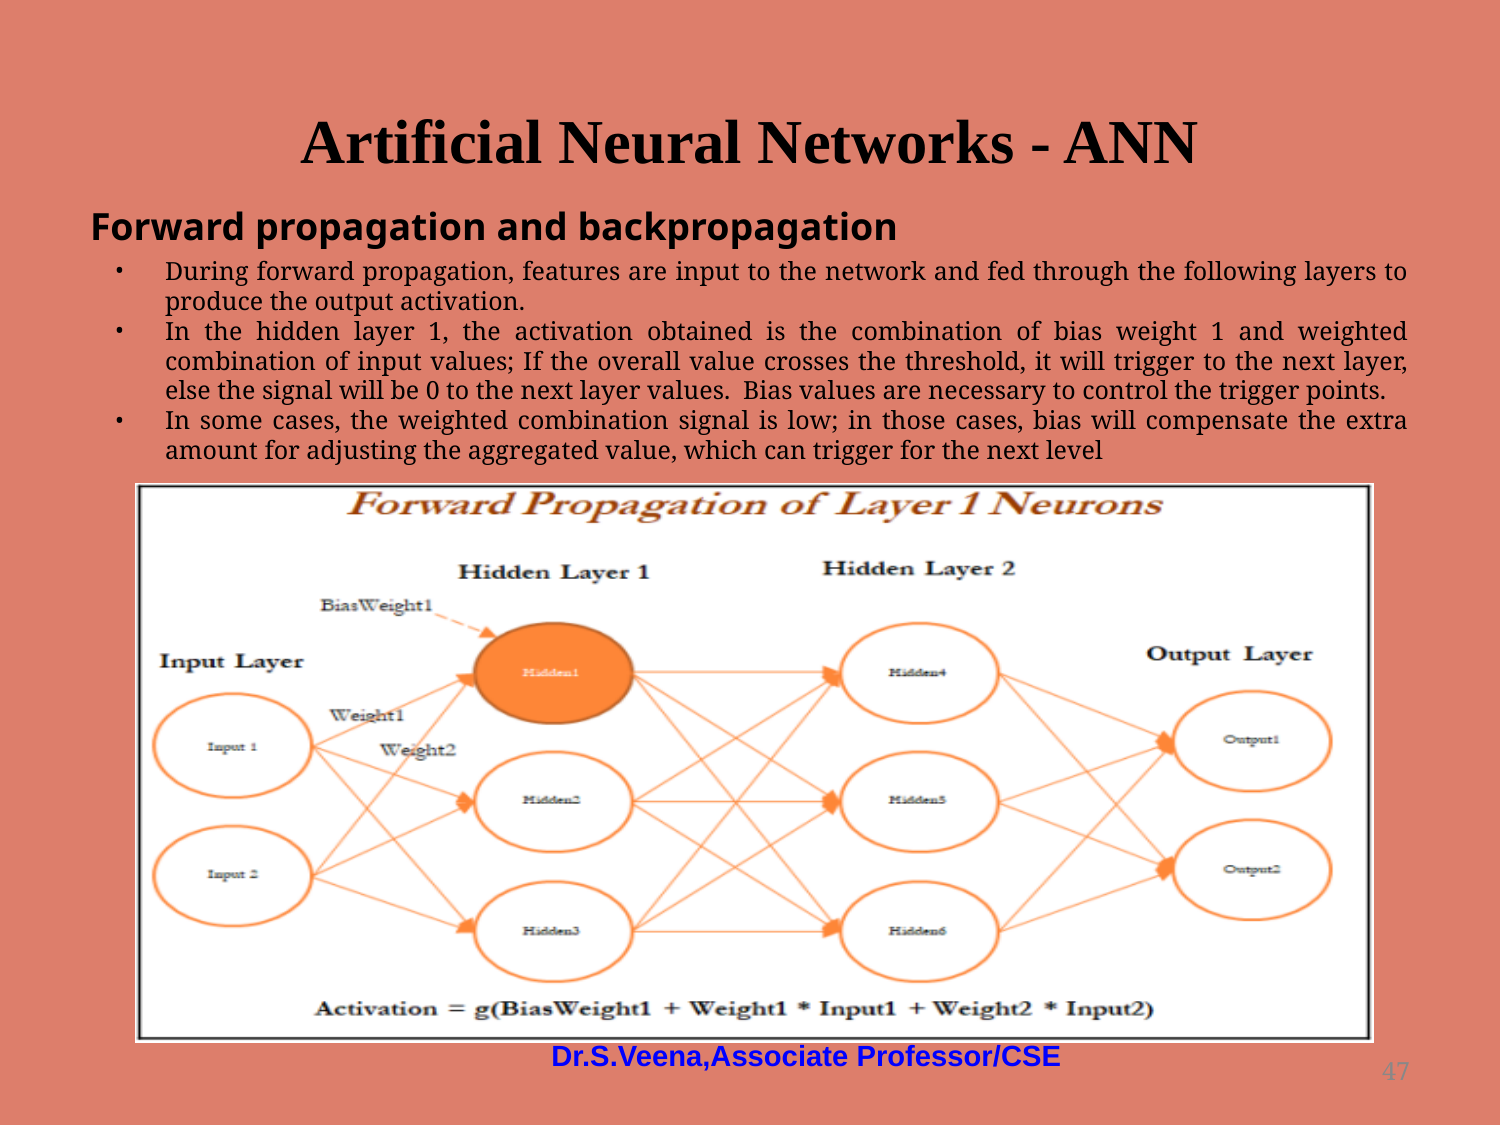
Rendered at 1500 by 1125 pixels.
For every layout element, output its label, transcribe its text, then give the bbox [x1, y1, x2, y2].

title Artificial Neural Networks - ANN [75, 45, 1425, 195]
picture [135, 482, 1375, 1043]
slide_number ‹#› [1101, 1042, 1425, 1103]
footer Dr.S.Veena,Associate Professor/CSE [512, 1052, 1101, 1103]
list Forward propagation and backpropagation During forward propagation, features are input to the network and fed through the following layers to produce the output activation. In the hidden layer 1, the activation obtained is the combination of bias weight 1 and weighted combination of input values; If the overall value crosses the threshold, it will trigger to the next layer, else the signal will be 0 to the next layer values. Bias values are necessary to control the trigger points. In some cases, the weighted combination signal is low; in those cases, bias will compensate the extra amount for adjusting the aggregated value, which can trigger for the next level [75, 195, 1425, 993]
